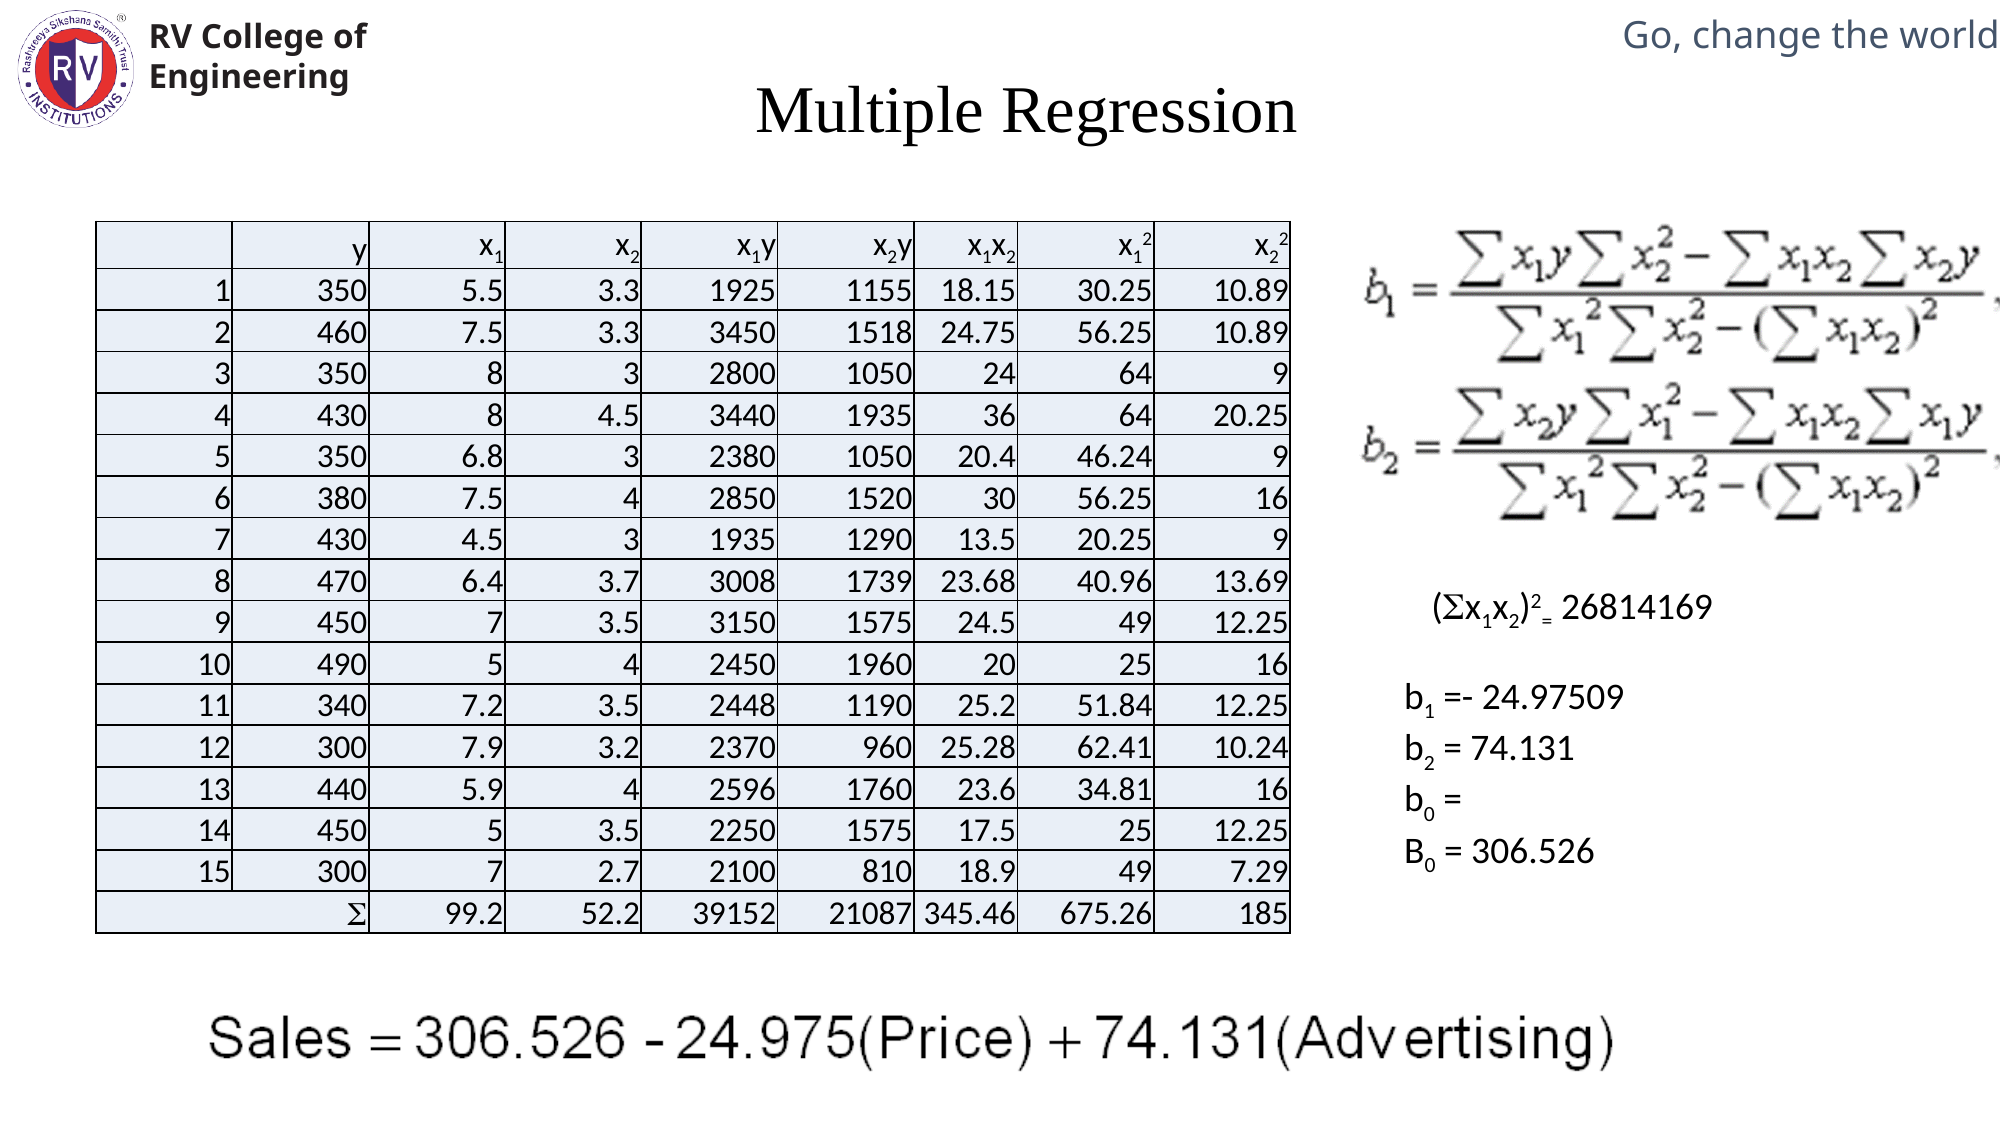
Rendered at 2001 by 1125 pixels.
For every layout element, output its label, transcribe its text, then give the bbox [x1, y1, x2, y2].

table_cell  [97, 892, 368, 932]
table_cell 7 [370, 601, 504, 641]
table_cell 1760 [778, 768, 913, 807]
table_cell 10.89 [1155, 311, 1289, 351]
table_cell 14 [97, 809, 231, 849]
table_cell 1518 [778, 311, 913, 351]
table_cell 16 [1155, 643, 1289, 683]
table_cell 64 [1018, 394, 1153, 434]
table_cell 18.15 [915, 269, 1017, 309]
table_cell 3 [506, 352, 640, 392]
table_cell 3.2 [506, 726, 640, 766]
table_cell 9 [1155, 518, 1289, 558]
table_cell 6.4 [370, 560, 504, 600]
table_header x1 [370, 222, 504, 268]
table_header [97, 222, 231, 268]
table_cell 1960 [778, 643, 913, 683]
table_cell 5 [370, 643, 504, 683]
table_cell 18.9 [915, 851, 1017, 890]
table_cell 470 [233, 560, 368, 600]
picture [17, 10, 134, 128]
table_cell 25.2 [915, 685, 1017, 724]
table_cell 9 [97, 601, 231, 641]
table_cell 8 [370, 394, 504, 434]
table_cell 62.41 [1018, 726, 1153, 766]
table_cell 1925 [642, 269, 777, 309]
table_cell 300 [233, 726, 368, 766]
table_cell 300 [233, 851, 368, 890]
table_cell 13.5 [915, 518, 1017, 558]
table_cell 36 [915, 394, 1017, 434]
table_cell 2450 [642, 643, 777, 683]
table_header x1x2 [915, 222, 1017, 268]
table_header x2y [778, 222, 913, 268]
table_cell 340 [233, 685, 368, 724]
table_header x1y [642, 222, 777, 268]
table_cell 34.81 [1018, 768, 1153, 807]
table_cell 20 [915, 643, 1017, 683]
table_cell 12.25 [1155, 601, 1289, 641]
table_cell 2.7 [506, 851, 640, 890]
table_cell 960 [778, 726, 913, 766]
table_cell 5 [97, 435, 231, 475]
table_header y [233, 222, 368, 268]
table_cell 99.2 [370, 892, 504, 932]
table_cell 3.5 [506, 685, 640, 724]
table_cell 2596 [642, 768, 777, 807]
table_cell 1 [97, 269, 231, 309]
table_cell 30.25 [1018, 269, 1153, 309]
table_cell 1739 [778, 560, 913, 600]
table_cell 490 [233, 643, 368, 683]
table_cell 40.96 [1018, 560, 1153, 600]
table_cell 3.7 [506, 560, 640, 600]
table_cell 10 [97, 643, 231, 683]
table_cell 25 [1018, 643, 1153, 683]
table_cell 56.25 [1018, 477, 1153, 517]
table_cell 10.89 [1155, 269, 1289, 309]
table_cell 6.8 [370, 435, 504, 475]
table_cell 7.5 [370, 311, 504, 351]
table_cell 5.5 [370, 269, 504, 309]
table_cell 7 [97, 518, 231, 558]
table_cell 12 [97, 726, 231, 766]
table_cell 2 [97, 311, 231, 351]
table_cell 440 [233, 768, 368, 807]
table_cell 450 [233, 809, 368, 849]
table_cell 8 [370, 352, 504, 392]
table_cell 3440 [642, 394, 777, 434]
table_cell 5 [370, 809, 504, 849]
table_cell 350 [233, 269, 368, 309]
picture [1317, 221, 2000, 542]
table_cell 4 [506, 643, 640, 683]
table_cell 1575 [778, 809, 913, 849]
table_cell 185 [1155, 892, 1289, 932]
table_cell 21087 [778, 892, 913, 932]
table_cell 13 [97, 768, 231, 807]
table_header x12 [1018, 222, 1153, 268]
table_cell 3 [506, 435, 640, 475]
table_cell 1050 [778, 352, 913, 392]
table_cell 3 [506, 518, 640, 558]
table_cell 350 [233, 352, 368, 392]
table_cell 380 [233, 477, 368, 517]
table_cell 1050 [778, 435, 913, 475]
table_cell 7 [370, 851, 504, 890]
table_cell 56.25 [1018, 311, 1153, 351]
table_cell 2800 [642, 352, 777, 392]
table_cell 46.24 [1018, 435, 1153, 475]
table_cell 9 [1155, 435, 1289, 475]
table_cell 20.4 [915, 435, 1017, 475]
table_cell 12.25 [1155, 685, 1289, 724]
table_cell 3008 [642, 560, 777, 600]
text_box (x1x2)2= 26814169 [1416, 574, 1896, 641]
table_cell 20.25 [1018, 518, 1153, 558]
table_cell 1155 [778, 269, 913, 309]
table_cell 345.46 [915, 892, 1017, 932]
table_cell 52.2 [506, 892, 640, 932]
table_cell 7.29 [1155, 851, 1289, 890]
table_cell 1290 [778, 518, 913, 558]
table_cell 1520 [778, 477, 913, 517]
table_cell 12.25 [1155, 809, 1289, 849]
table_cell 30 [915, 477, 1017, 517]
table_cell 2448 [642, 685, 777, 724]
table_header x2 [506, 222, 640, 268]
table_cell 20.25 [1155, 394, 1289, 434]
table_cell 460 [233, 311, 368, 351]
table_cell 5.9 [370, 768, 504, 807]
table_cell 7.2 [370, 685, 504, 724]
table_cell 4 [97, 394, 231, 434]
table_cell 4.5 [370, 518, 504, 558]
table_cell 3450 [642, 311, 777, 351]
table_cell 24.75 [915, 311, 1017, 351]
table_cell 16 [1155, 477, 1289, 517]
table_cell 23.68 [915, 560, 1017, 600]
table_cell 8 [97, 560, 231, 600]
table_cell 17.5 [915, 809, 1017, 849]
table_cell 810 [778, 851, 913, 890]
table_cell 3.5 [506, 601, 640, 641]
table_cell 25.28 [915, 726, 1017, 766]
table_header x22 [1155, 222, 1289, 268]
table_cell 51.84 [1018, 685, 1153, 724]
table_cell 49 [1018, 601, 1153, 641]
table_cell 23.6 [915, 768, 1017, 807]
table_cell 3150 [642, 601, 777, 641]
table_cell 2250 [642, 809, 777, 849]
table_cell 1190 [778, 685, 913, 724]
table_cell 9 [1155, 352, 1289, 392]
table_cell 3.3 [506, 269, 640, 309]
table_cell 4.5 [506, 394, 640, 434]
table_cell 6 [97, 477, 231, 517]
table_cell 64 [1018, 352, 1153, 392]
table_cell 450 [233, 601, 368, 641]
table_cell 24.5 [915, 601, 1017, 641]
table_cell 49 [1018, 851, 1153, 890]
table_cell 15 [97, 851, 231, 890]
table_cell 1935 [642, 518, 777, 558]
table_cell 11 [97, 685, 231, 724]
table_cell 3.5 [506, 809, 640, 849]
table_cell 2370 [642, 726, 777, 766]
table_cell 39152 [642, 892, 777, 932]
table_cell 7.9 [370, 726, 504, 766]
table_cell 350 [233, 435, 368, 475]
table_cell 430 [233, 394, 368, 434]
table_cell 675.26 [1018, 892, 1153, 932]
text_box Multiple Regression [261, 58, 1793, 154]
picture [199, 1003, 1625, 1084]
table_cell 1575 [778, 601, 913, 641]
table_cell 2100 [642, 851, 777, 890]
table_cell 2850 [642, 477, 777, 517]
table_cell 4 [506, 768, 640, 807]
table_cell 3.3 [506, 311, 640, 351]
table_cell 25 [1018, 809, 1153, 849]
table_cell 1935 [778, 394, 913, 434]
table_cell 4 [506, 477, 640, 517]
table_cell 2380 [642, 435, 777, 475]
table_cell 430 [233, 518, 368, 558]
table_cell 24 [915, 352, 1017, 392]
table_cell 16 [1155, 768, 1289, 807]
table_cell 3 [97, 352, 231, 392]
table_cell 10.24 [1155, 726, 1289, 766]
table_cell 13.69 [1155, 560, 1289, 600]
table_cell 7.5 [370, 477, 504, 517]
